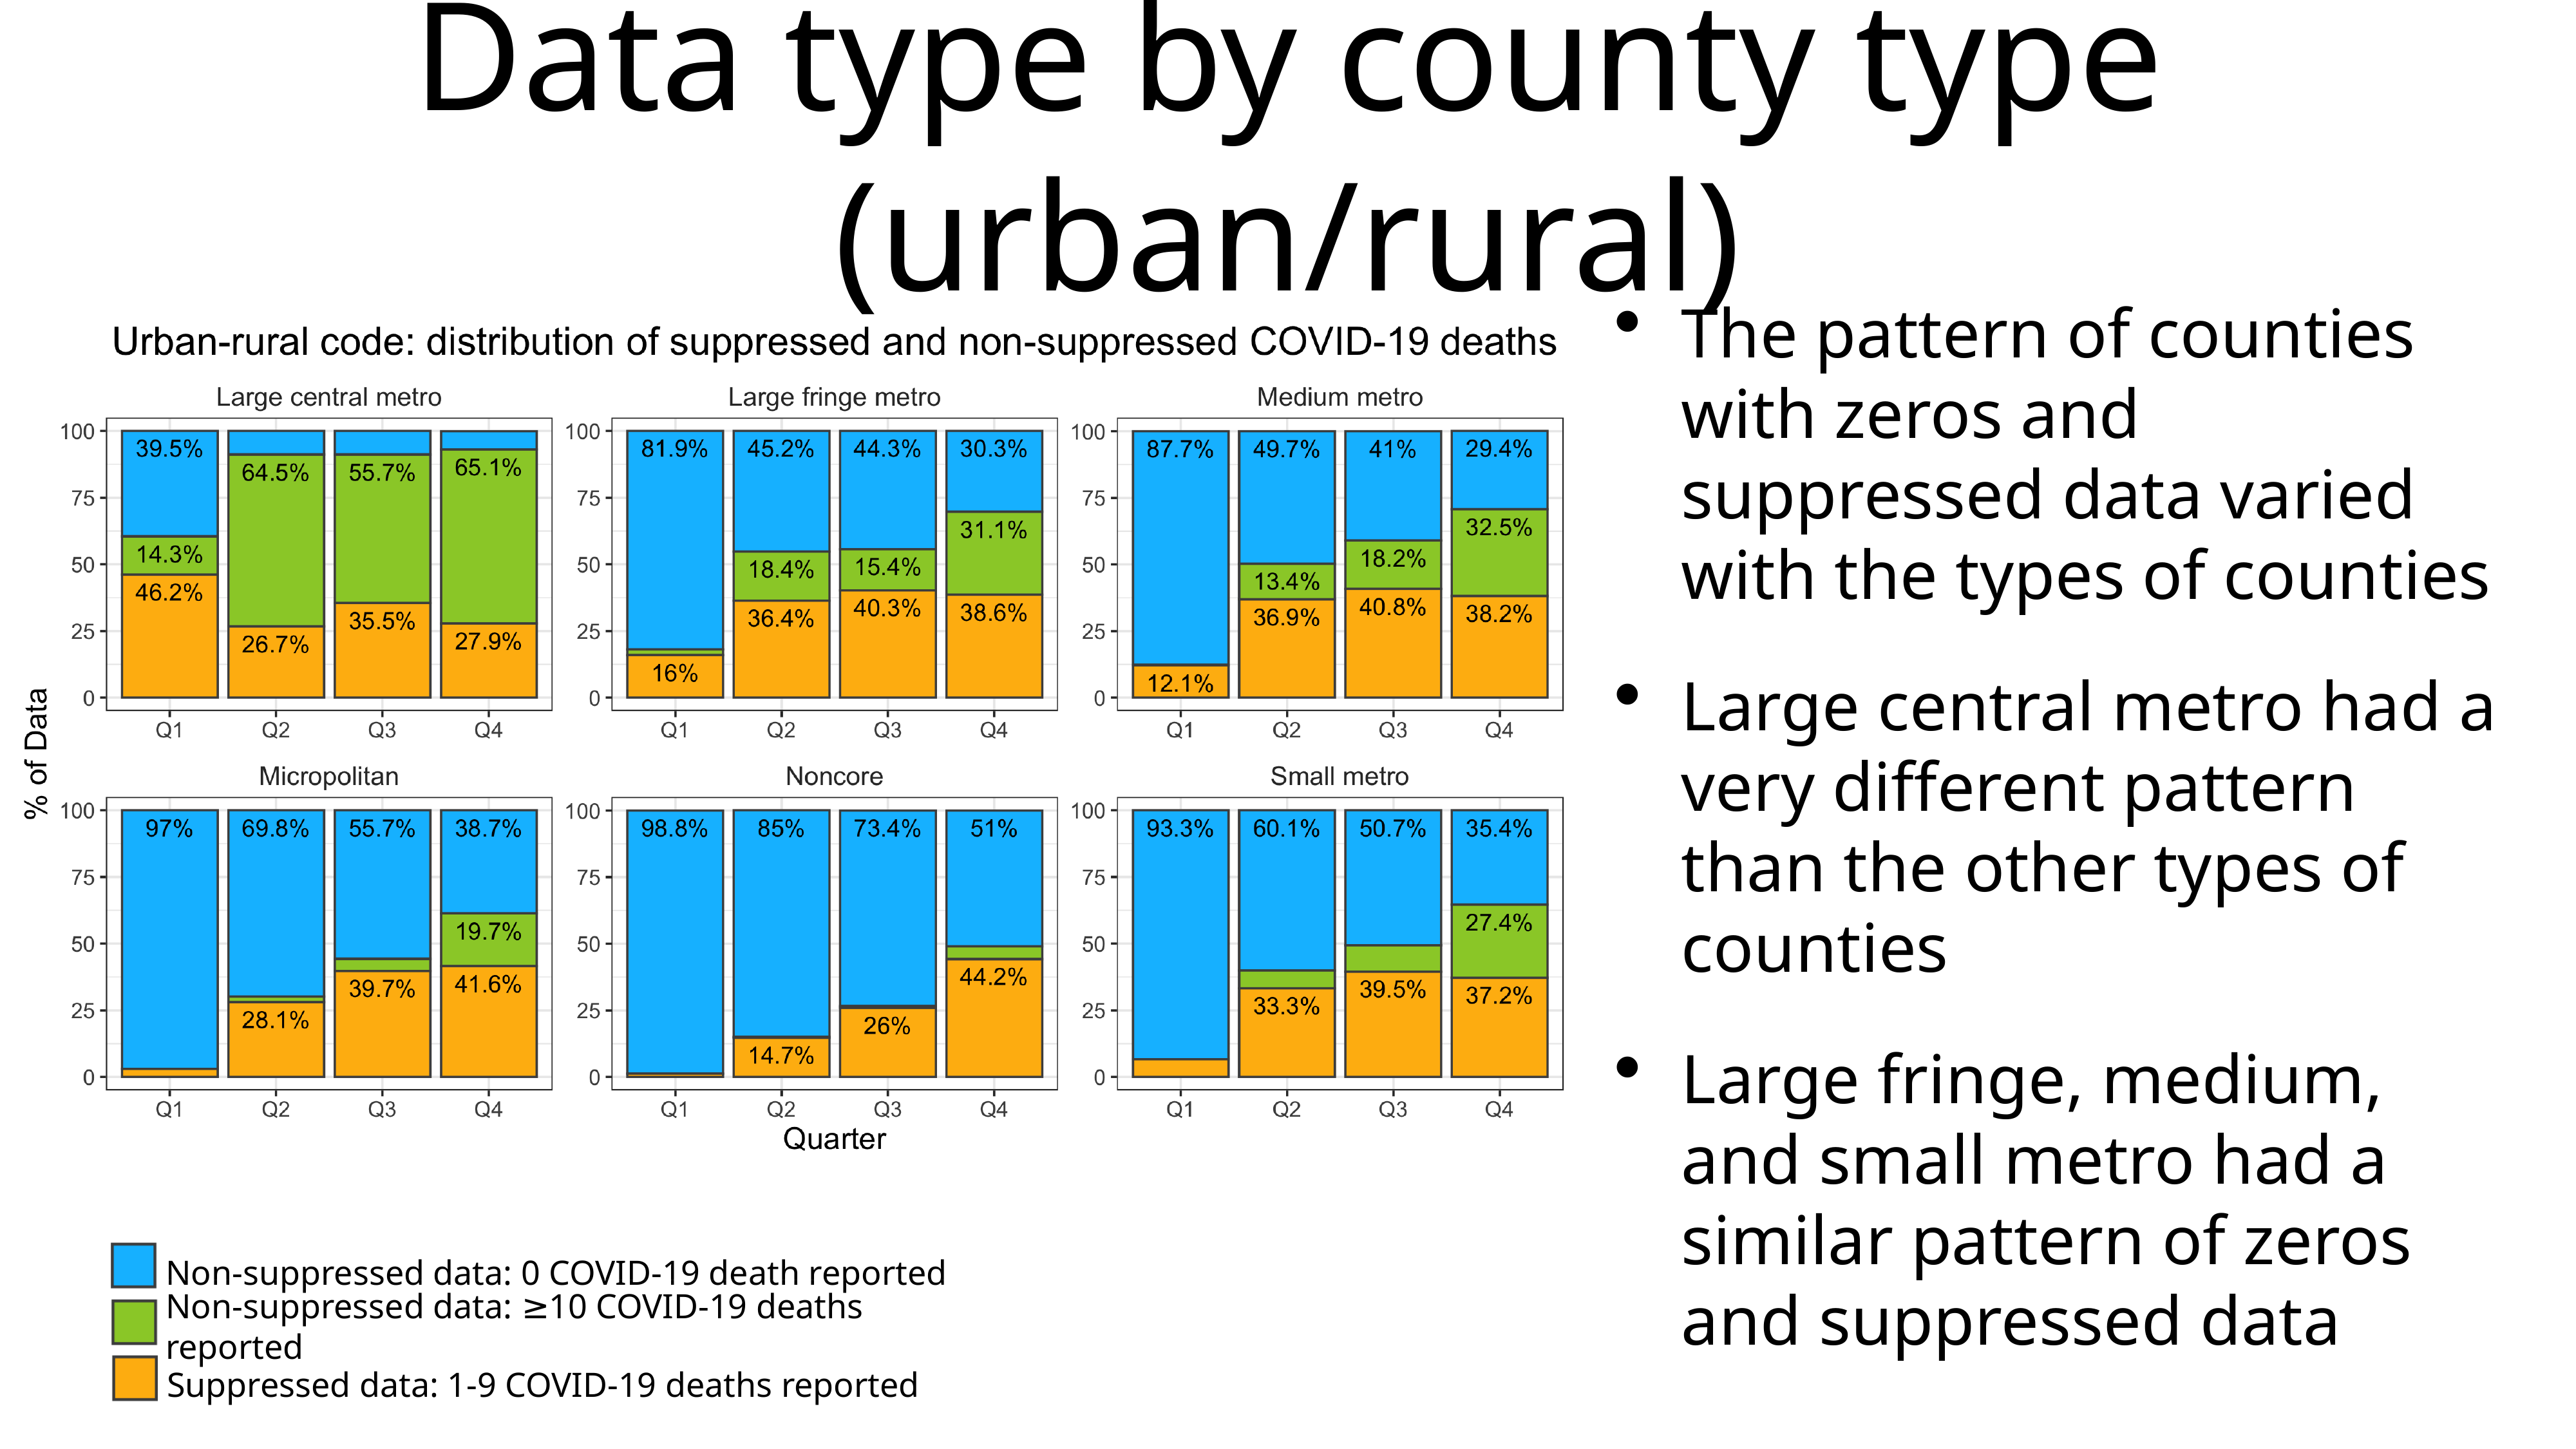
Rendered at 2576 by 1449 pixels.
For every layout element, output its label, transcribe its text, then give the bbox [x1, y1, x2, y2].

title Data type by county type (urban/rural) [84, 37, 2492, 243]
picture [13, 314, 1575, 1165]
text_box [106, 1236, 999, 1405]
list The pattern of counties with zeros and suppressed data varied with the types of counties Large central metro had a very different pattern than the other types of counties Large fringe, medium, and small metro had a similar pattern of zeros and suppressed data [1608, 285, 2514, 1419]
